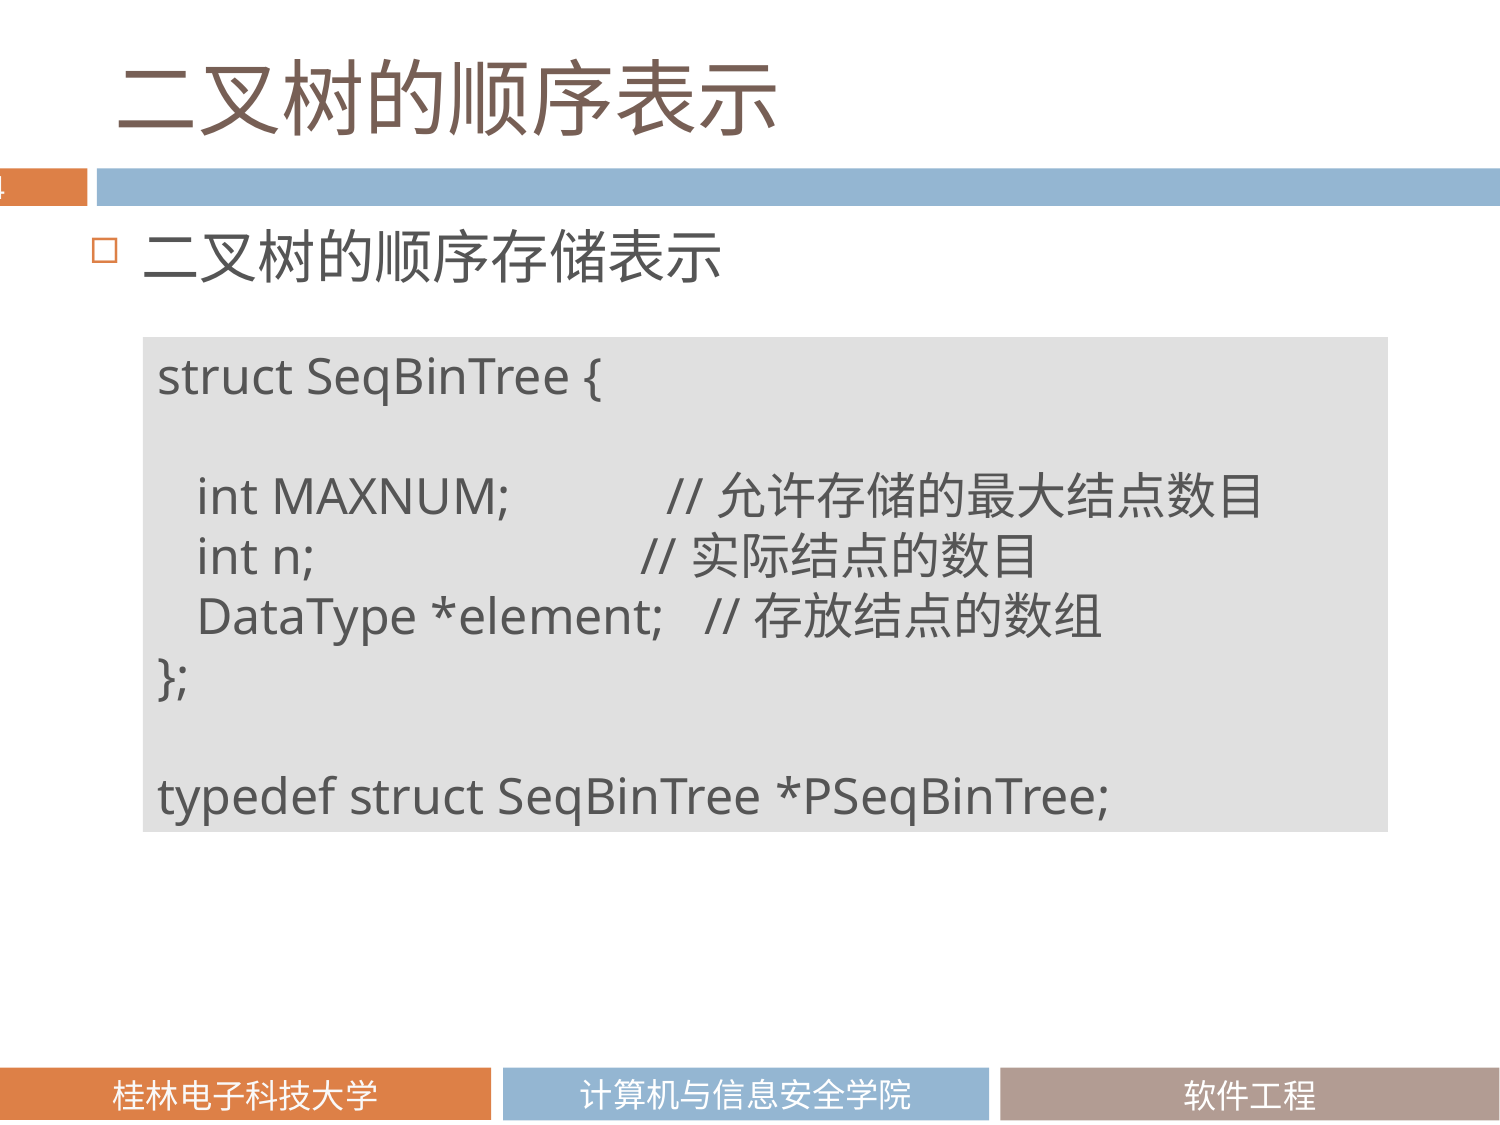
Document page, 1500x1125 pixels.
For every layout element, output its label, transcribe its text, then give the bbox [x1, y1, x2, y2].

list 二叉树的顺序存储表示 [73, 219, 1412, 339]
text_box struct SeqBinTree { int MAXNUM; //允许存储的最大结点数目 int n; //实际结点的数目 DataType *element; //存放结点的数组 }; typedef struct SeqBinTree *PSeqBinTree; [142, 337, 1388, 832]
title 二叉树的顺序表示 [99, 37, 1438, 155]
